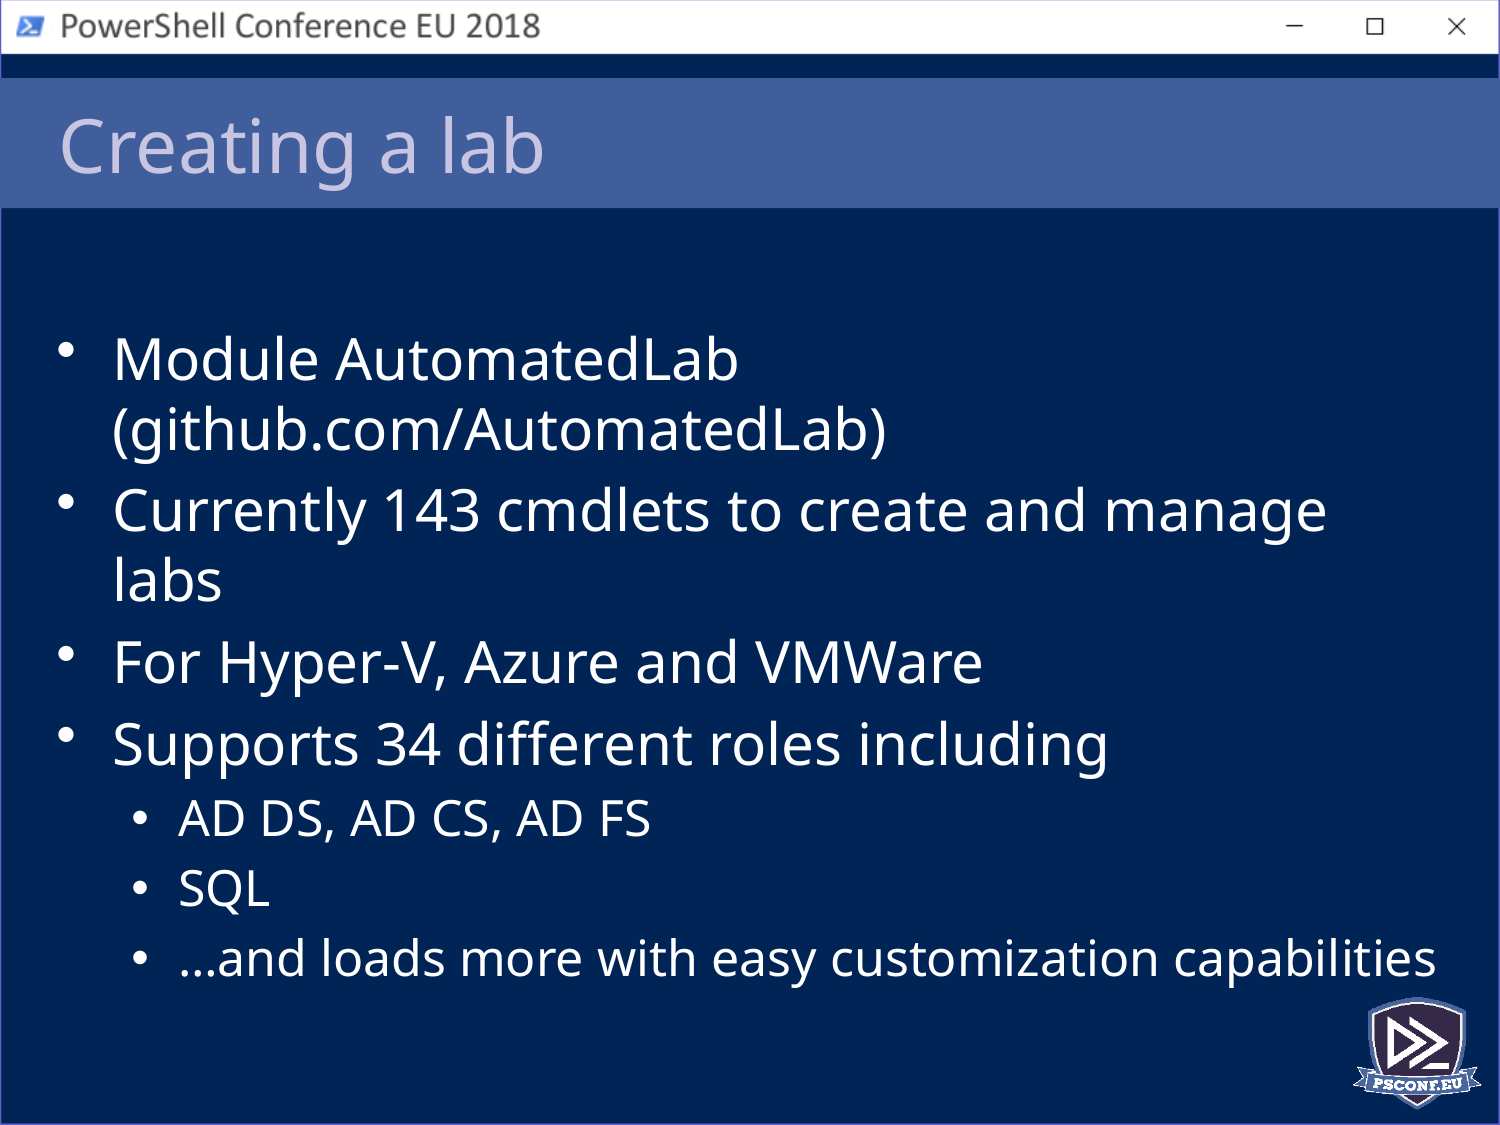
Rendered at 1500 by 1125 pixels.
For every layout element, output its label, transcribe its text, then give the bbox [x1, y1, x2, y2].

list Module AutomatedLab (github.com/AutomatedLab) Currently 143 cmdlets to create and manage labs For Hyper-V, Azure and VMWare Supports 34 different roles including AD DS, AD CS, AD FS SQL …and loads more with easy customization capabilities [41, 314, 1459, 1035]
title Creating a lab [0, 78, 1500, 209]
picture [0, 209, 1500, 1125]
picture [0, 0, 1500, 78]
